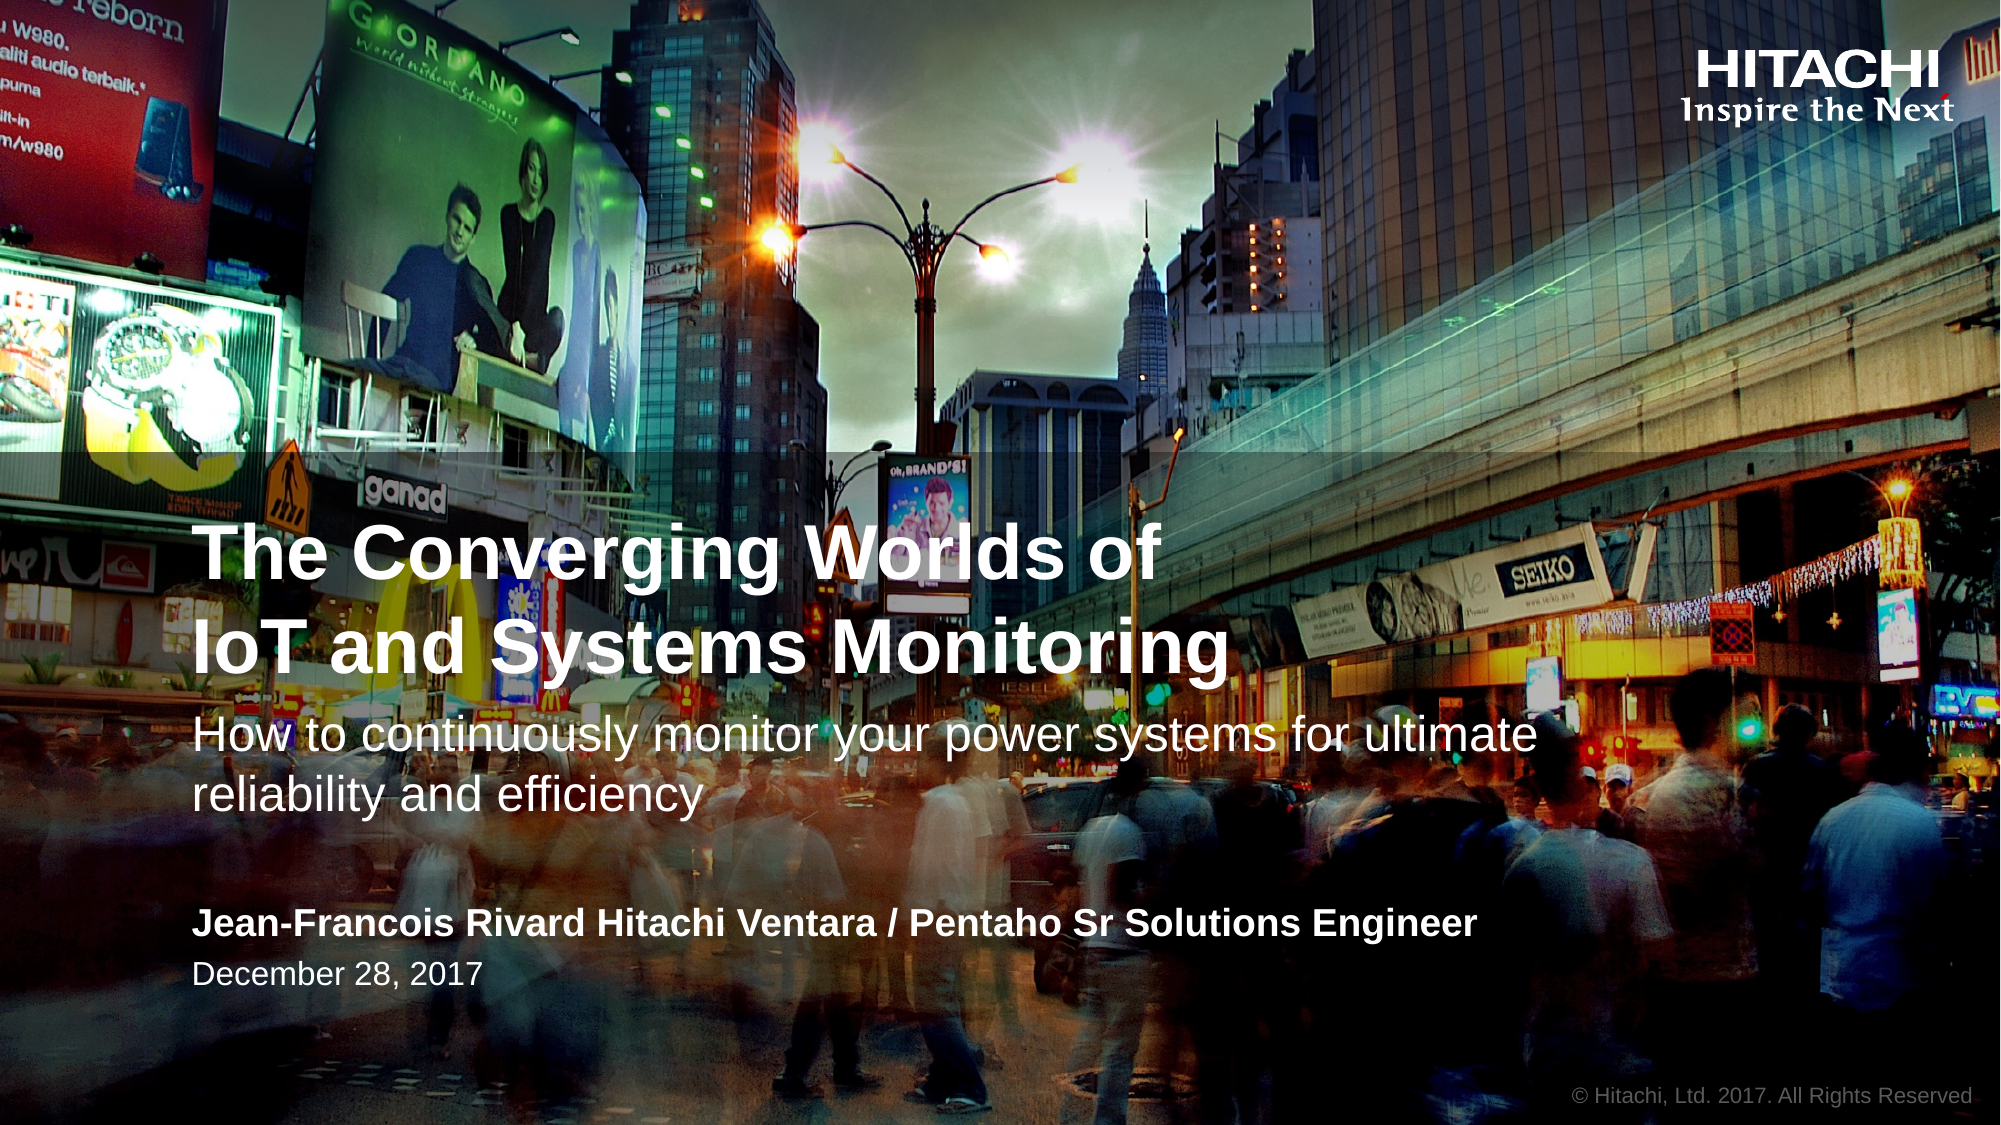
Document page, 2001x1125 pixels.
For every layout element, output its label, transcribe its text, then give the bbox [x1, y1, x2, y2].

list Jean-Francois Rivard Hitachi Ventara / Pentaho Sr Solutions Engineer [176, 889, 1669, 1000]
picture [0, 0, 2001, 1125]
list December 28, 2017 [176, 944, 1319, 1001]
subtitle How to continuously monitor your power systems for ultimate reliability and efficiency [176, 695, 1576, 889]
title The Converging Worlds of IoT and Systems Monitoring [176, 502, 1851, 695]
